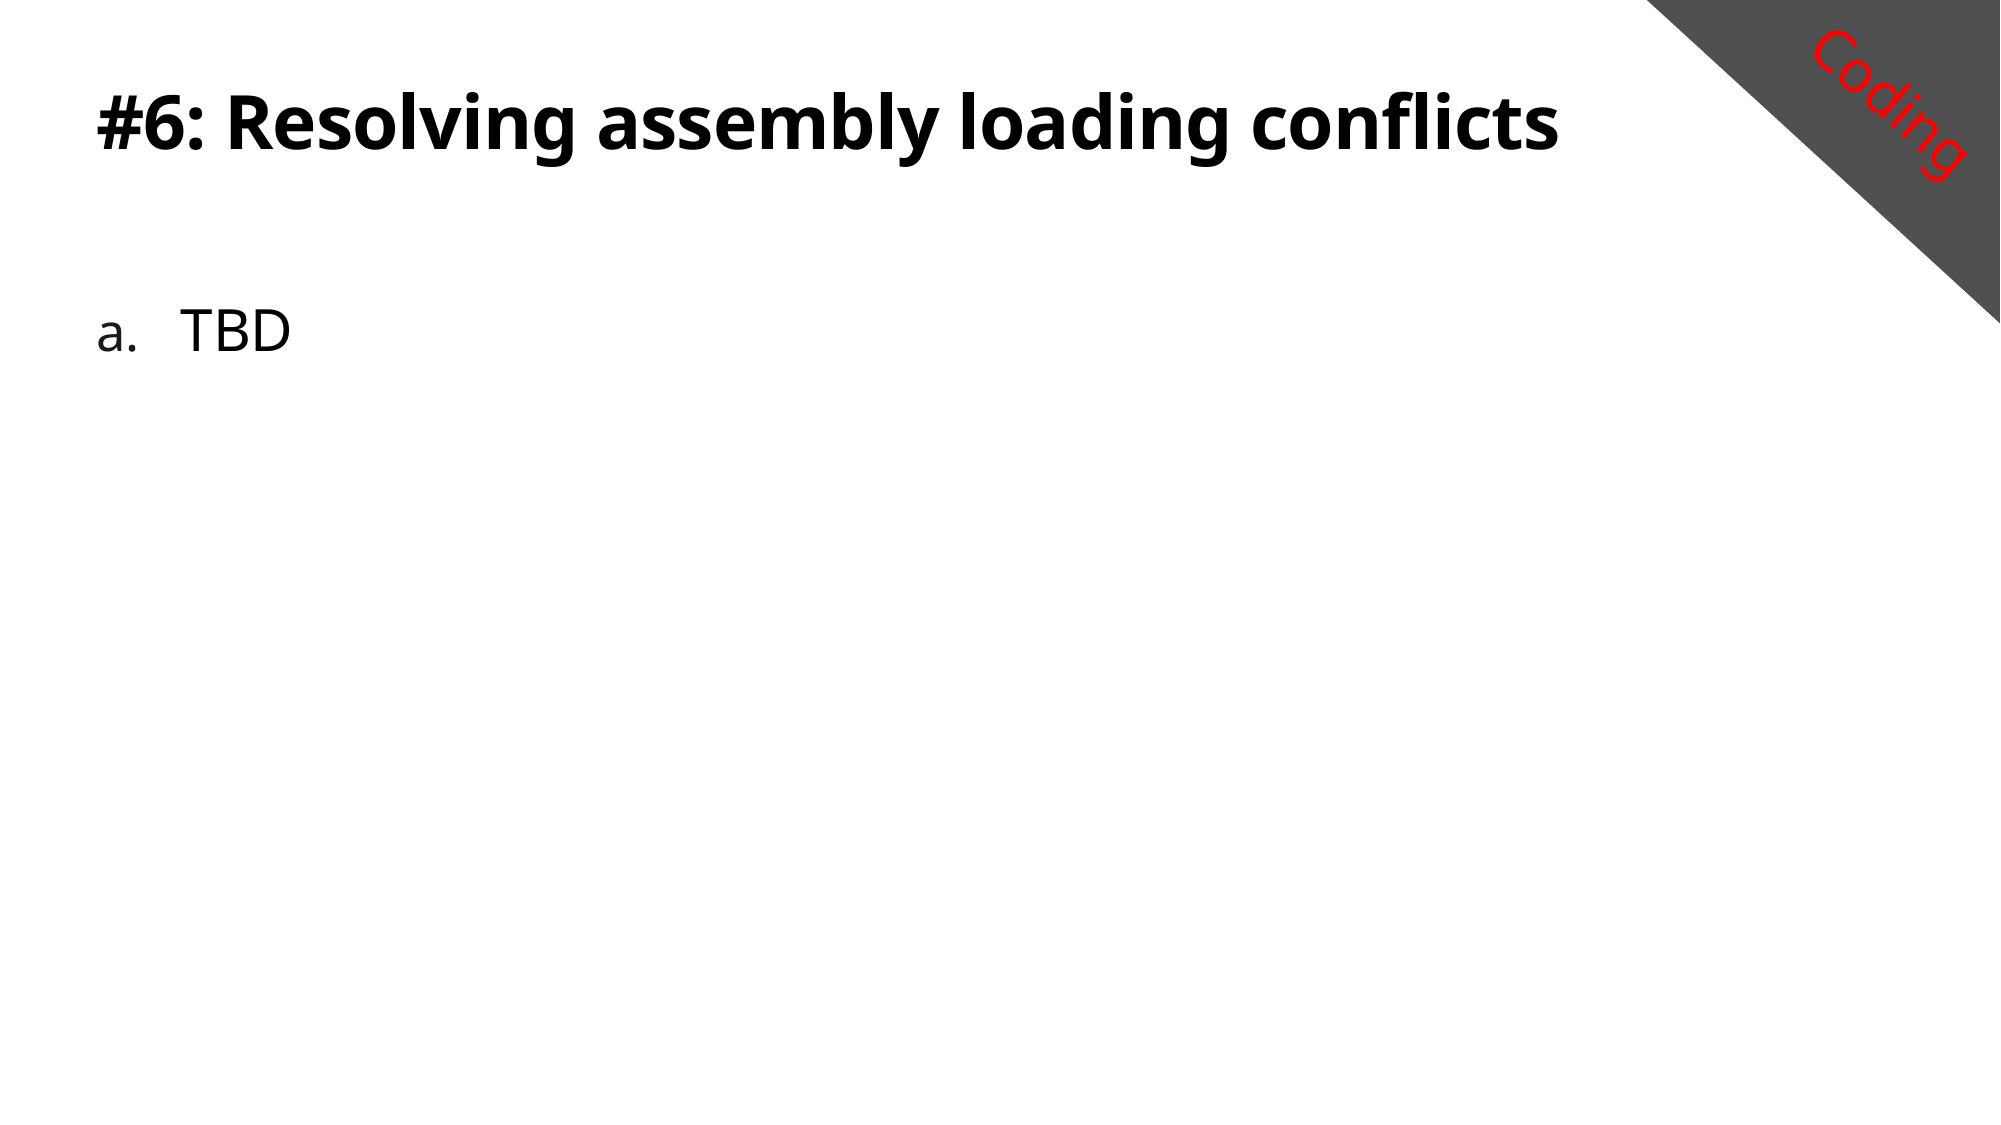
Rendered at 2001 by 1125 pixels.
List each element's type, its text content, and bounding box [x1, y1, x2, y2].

title #6: Resolving assembly loading conflicts [96, 75, 1646, 166]
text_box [1646, 0, 2000, 324]
list TBD [96, 292, 1904, 425]
